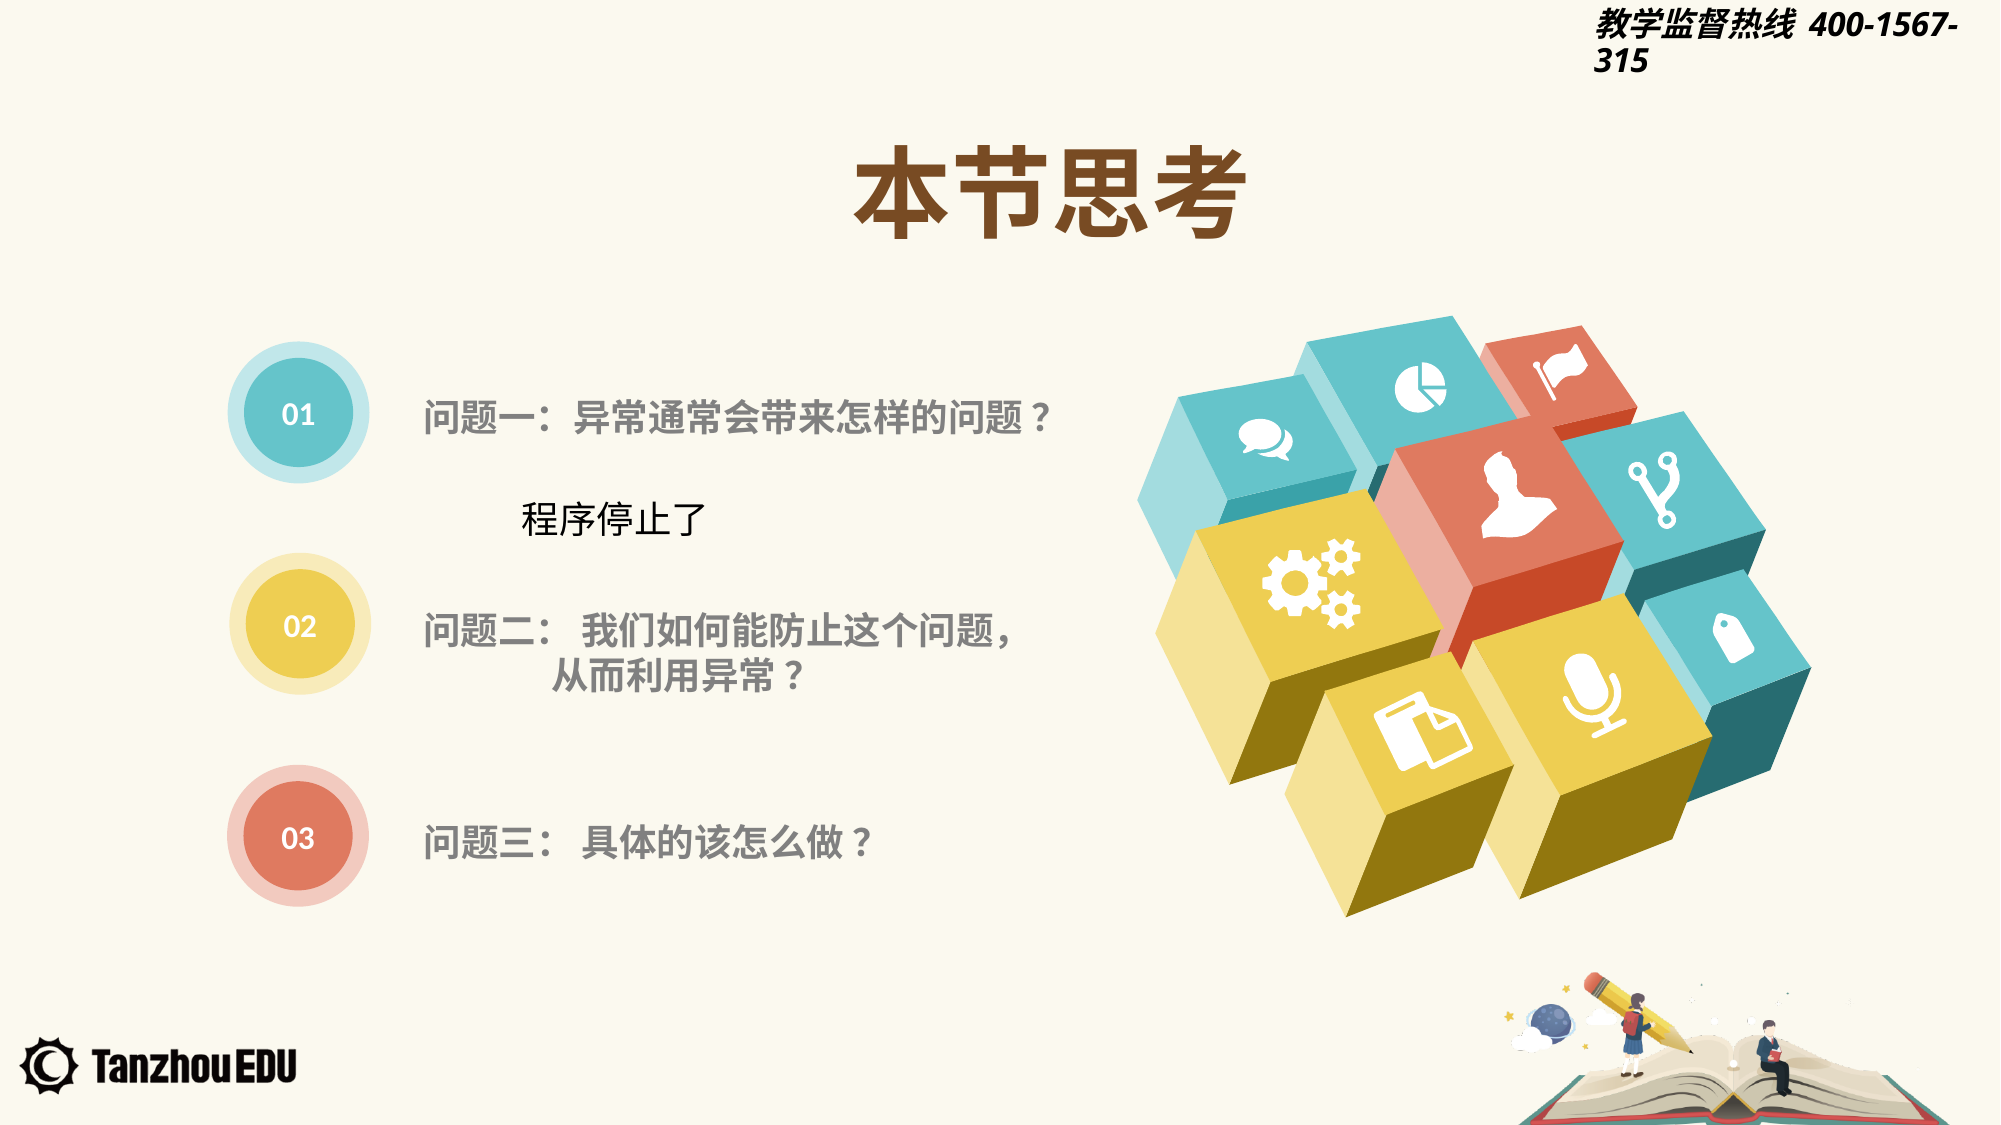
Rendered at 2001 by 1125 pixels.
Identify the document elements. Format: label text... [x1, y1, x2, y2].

text_box 问题一：异常通常会带来怎样的问题 ？ [408, 386, 1099, 447]
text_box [1431, 593, 1713, 900]
text_box 程序停止了 [506, 488, 725, 549]
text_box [1526, 325, 1638, 411]
text_box 问题二： 我们如何能防止这个问题， 从而利用异常 ？ [408, 599, 1056, 705]
picture [1499, 942, 1986, 1125]
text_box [1625, 569, 1812, 809]
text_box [1265, 315, 1526, 412]
text_box 本节思考 [779, 122, 1324, 258]
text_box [1284, 651, 1515, 918]
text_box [227, 341, 370, 484]
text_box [229, 552, 372, 695]
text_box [1526, 411, 1766, 569]
picture [0, 1005, 321, 1125]
text_box 问题三： 具体的该怎么做 ？ [408, 811, 964, 872]
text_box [1155, 488, 1445, 785]
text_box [227, 764, 369, 907]
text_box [1137, 374, 1357, 603]
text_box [1354, 412, 1625, 593]
